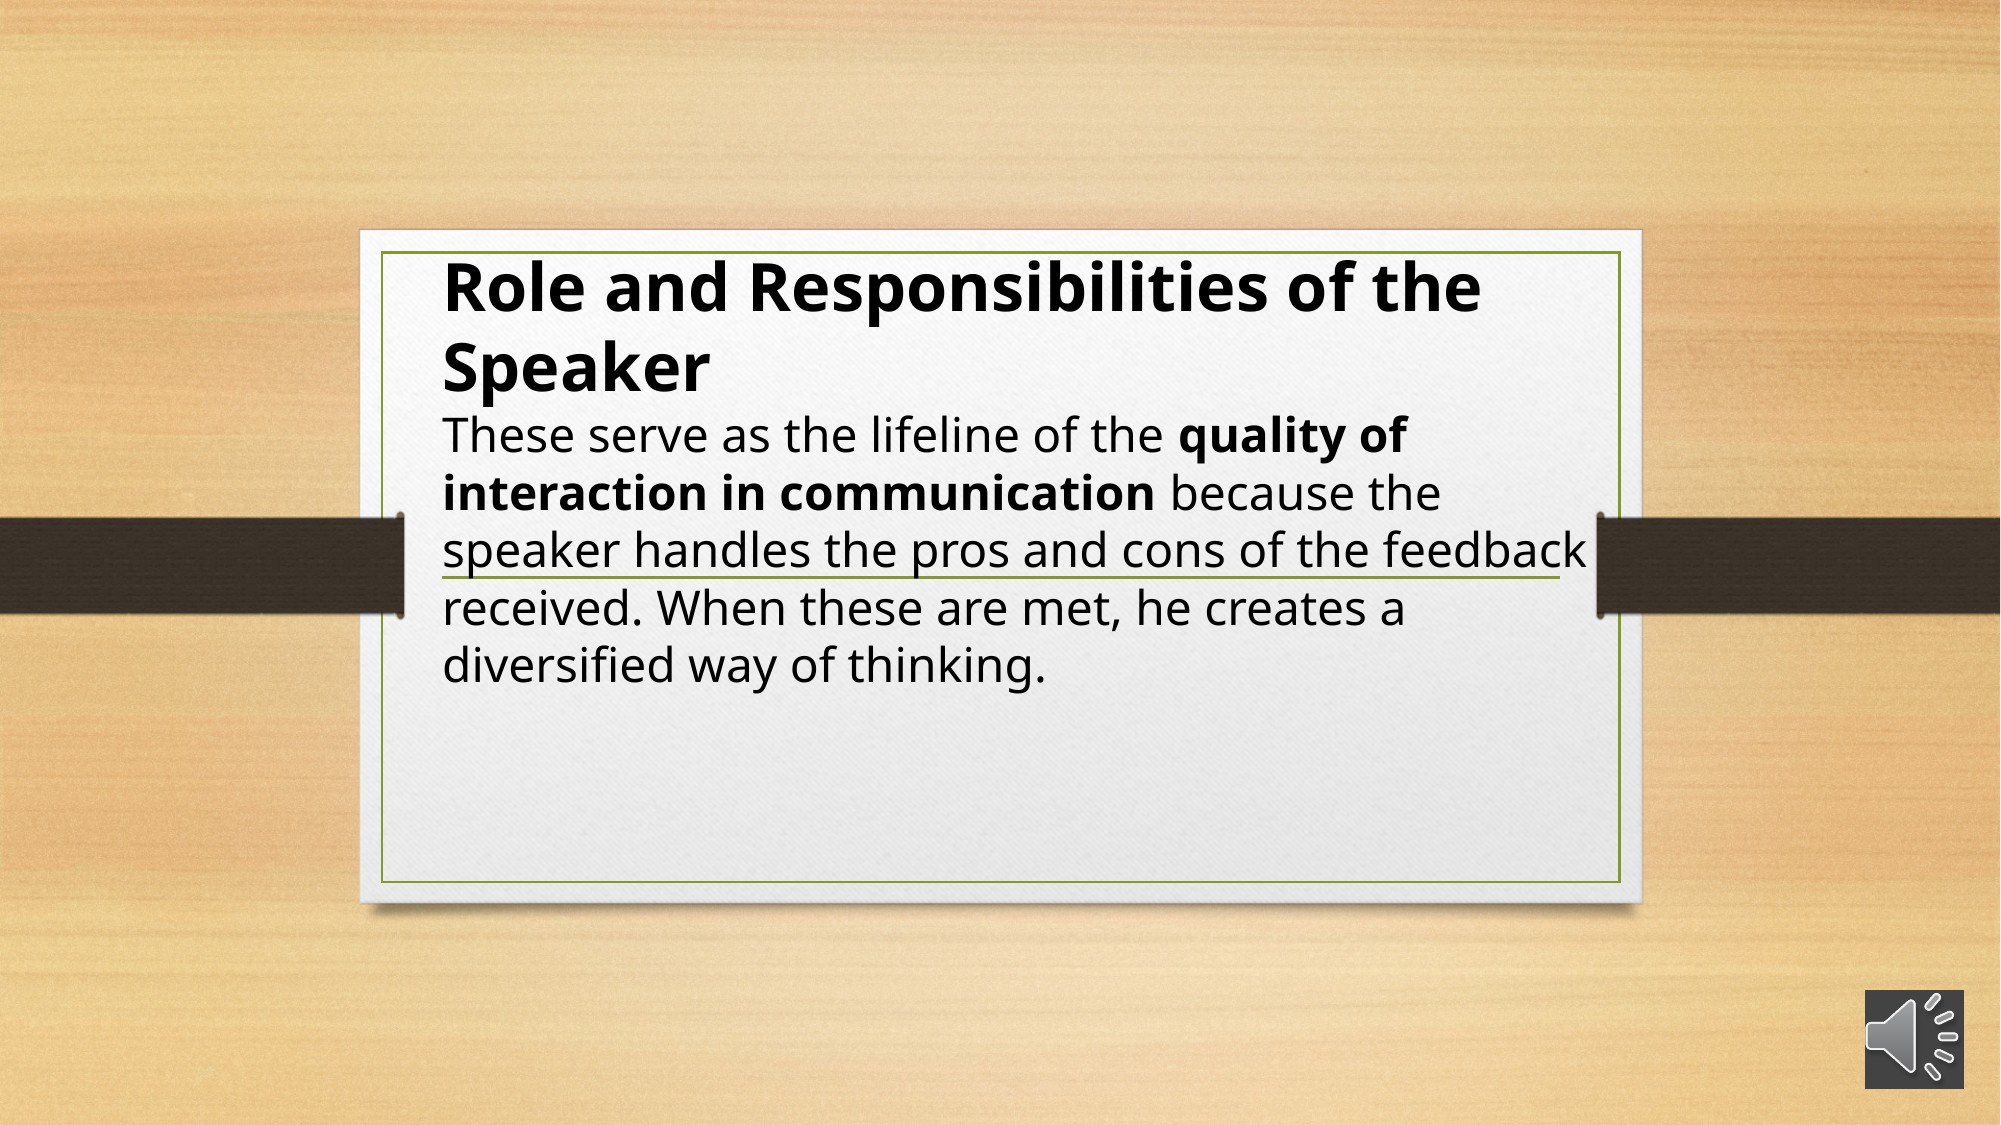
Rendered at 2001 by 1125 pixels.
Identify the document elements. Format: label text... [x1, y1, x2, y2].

title Role and Responsibilities of the Speaker These serve as the lifeline of the quality of interaction in communication because the speaker handles the pros and cons of the feedback received. When these are met, he creates a diversified way of thinking. [427, 181, 1609, 700]
picture [0, 0, 2001, 1125]
